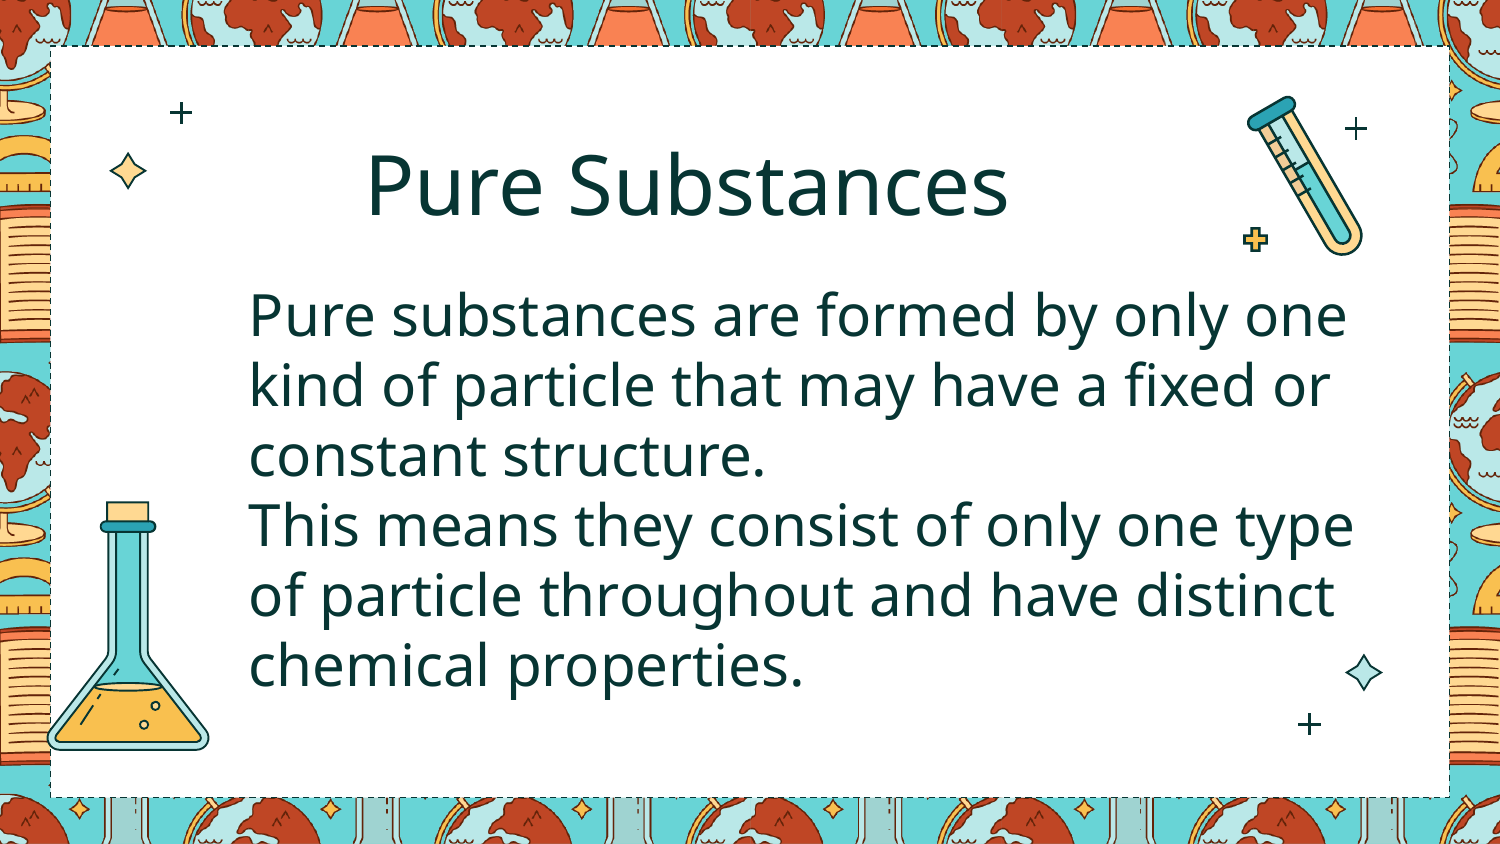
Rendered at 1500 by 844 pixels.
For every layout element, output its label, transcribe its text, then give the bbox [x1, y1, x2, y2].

subtitle Pure substances are formed by only one kind of particle that may have a fixed or constant structure. This means they consist of only one type of particle throughout and have distinct chemical properties. [212, 263, 1421, 463]
title Pure Substances [349, 92, 1261, 263]
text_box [43, 501, 213, 751]
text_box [1344, 117, 1368, 140]
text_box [1344, 653, 1384, 692]
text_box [108, 151, 148, 191]
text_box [1281, 94, 1338, 265]
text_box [169, 101, 193, 124]
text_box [1298, 712, 1321, 736]
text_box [1242, 226, 1269, 253]
picture [0, 0, 1500, 844]
